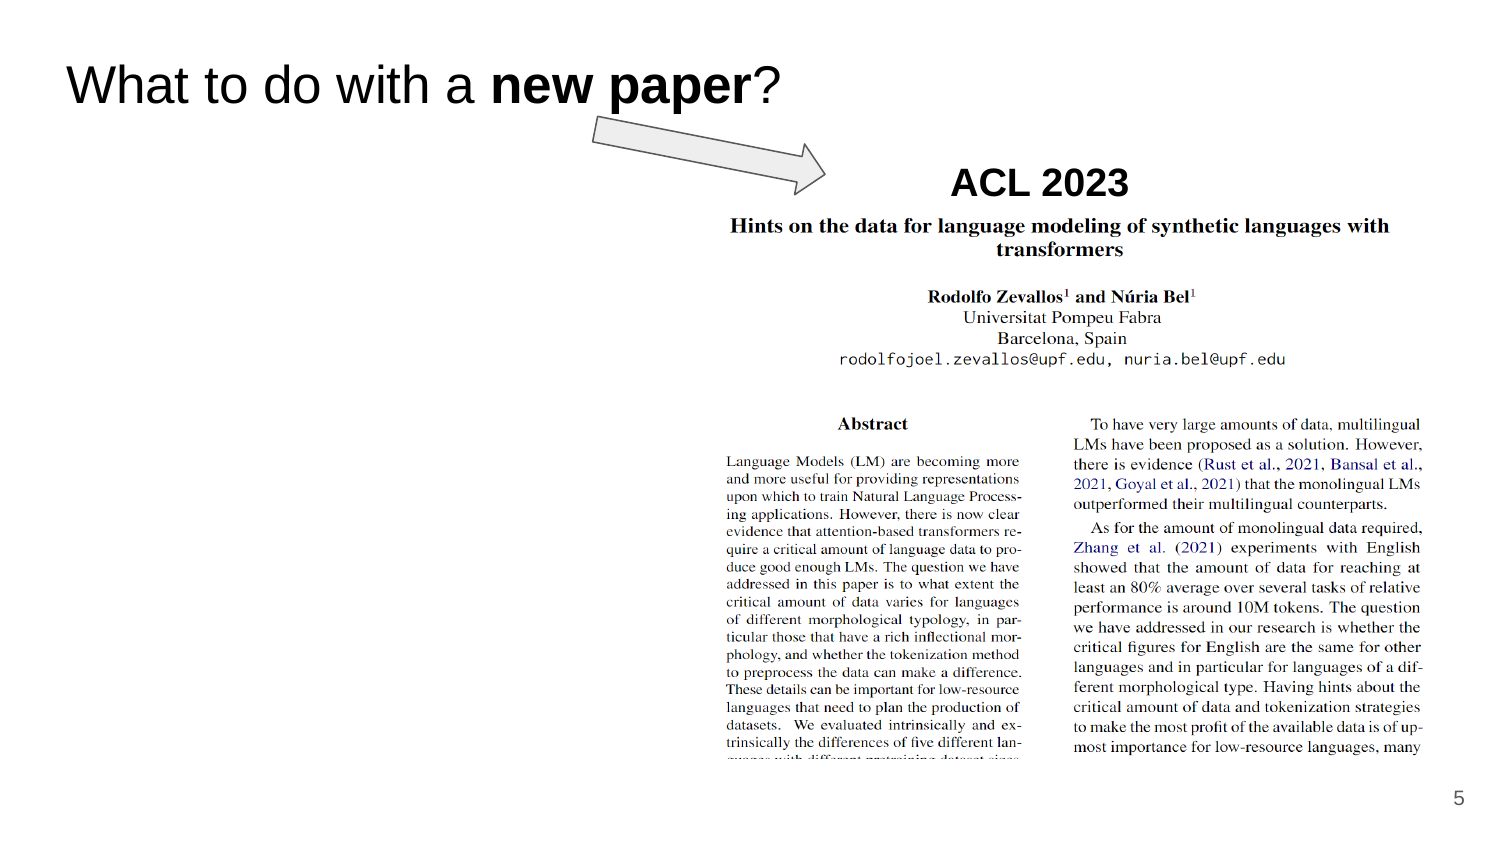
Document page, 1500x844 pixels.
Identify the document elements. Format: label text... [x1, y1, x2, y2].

text_box [592, 116, 652, 147]
title What to do with a new paper? [51, 35, 1449, 130]
slide_number ‹#› [1389, 764, 1480, 830]
picture [623, 129, 1456, 760]
